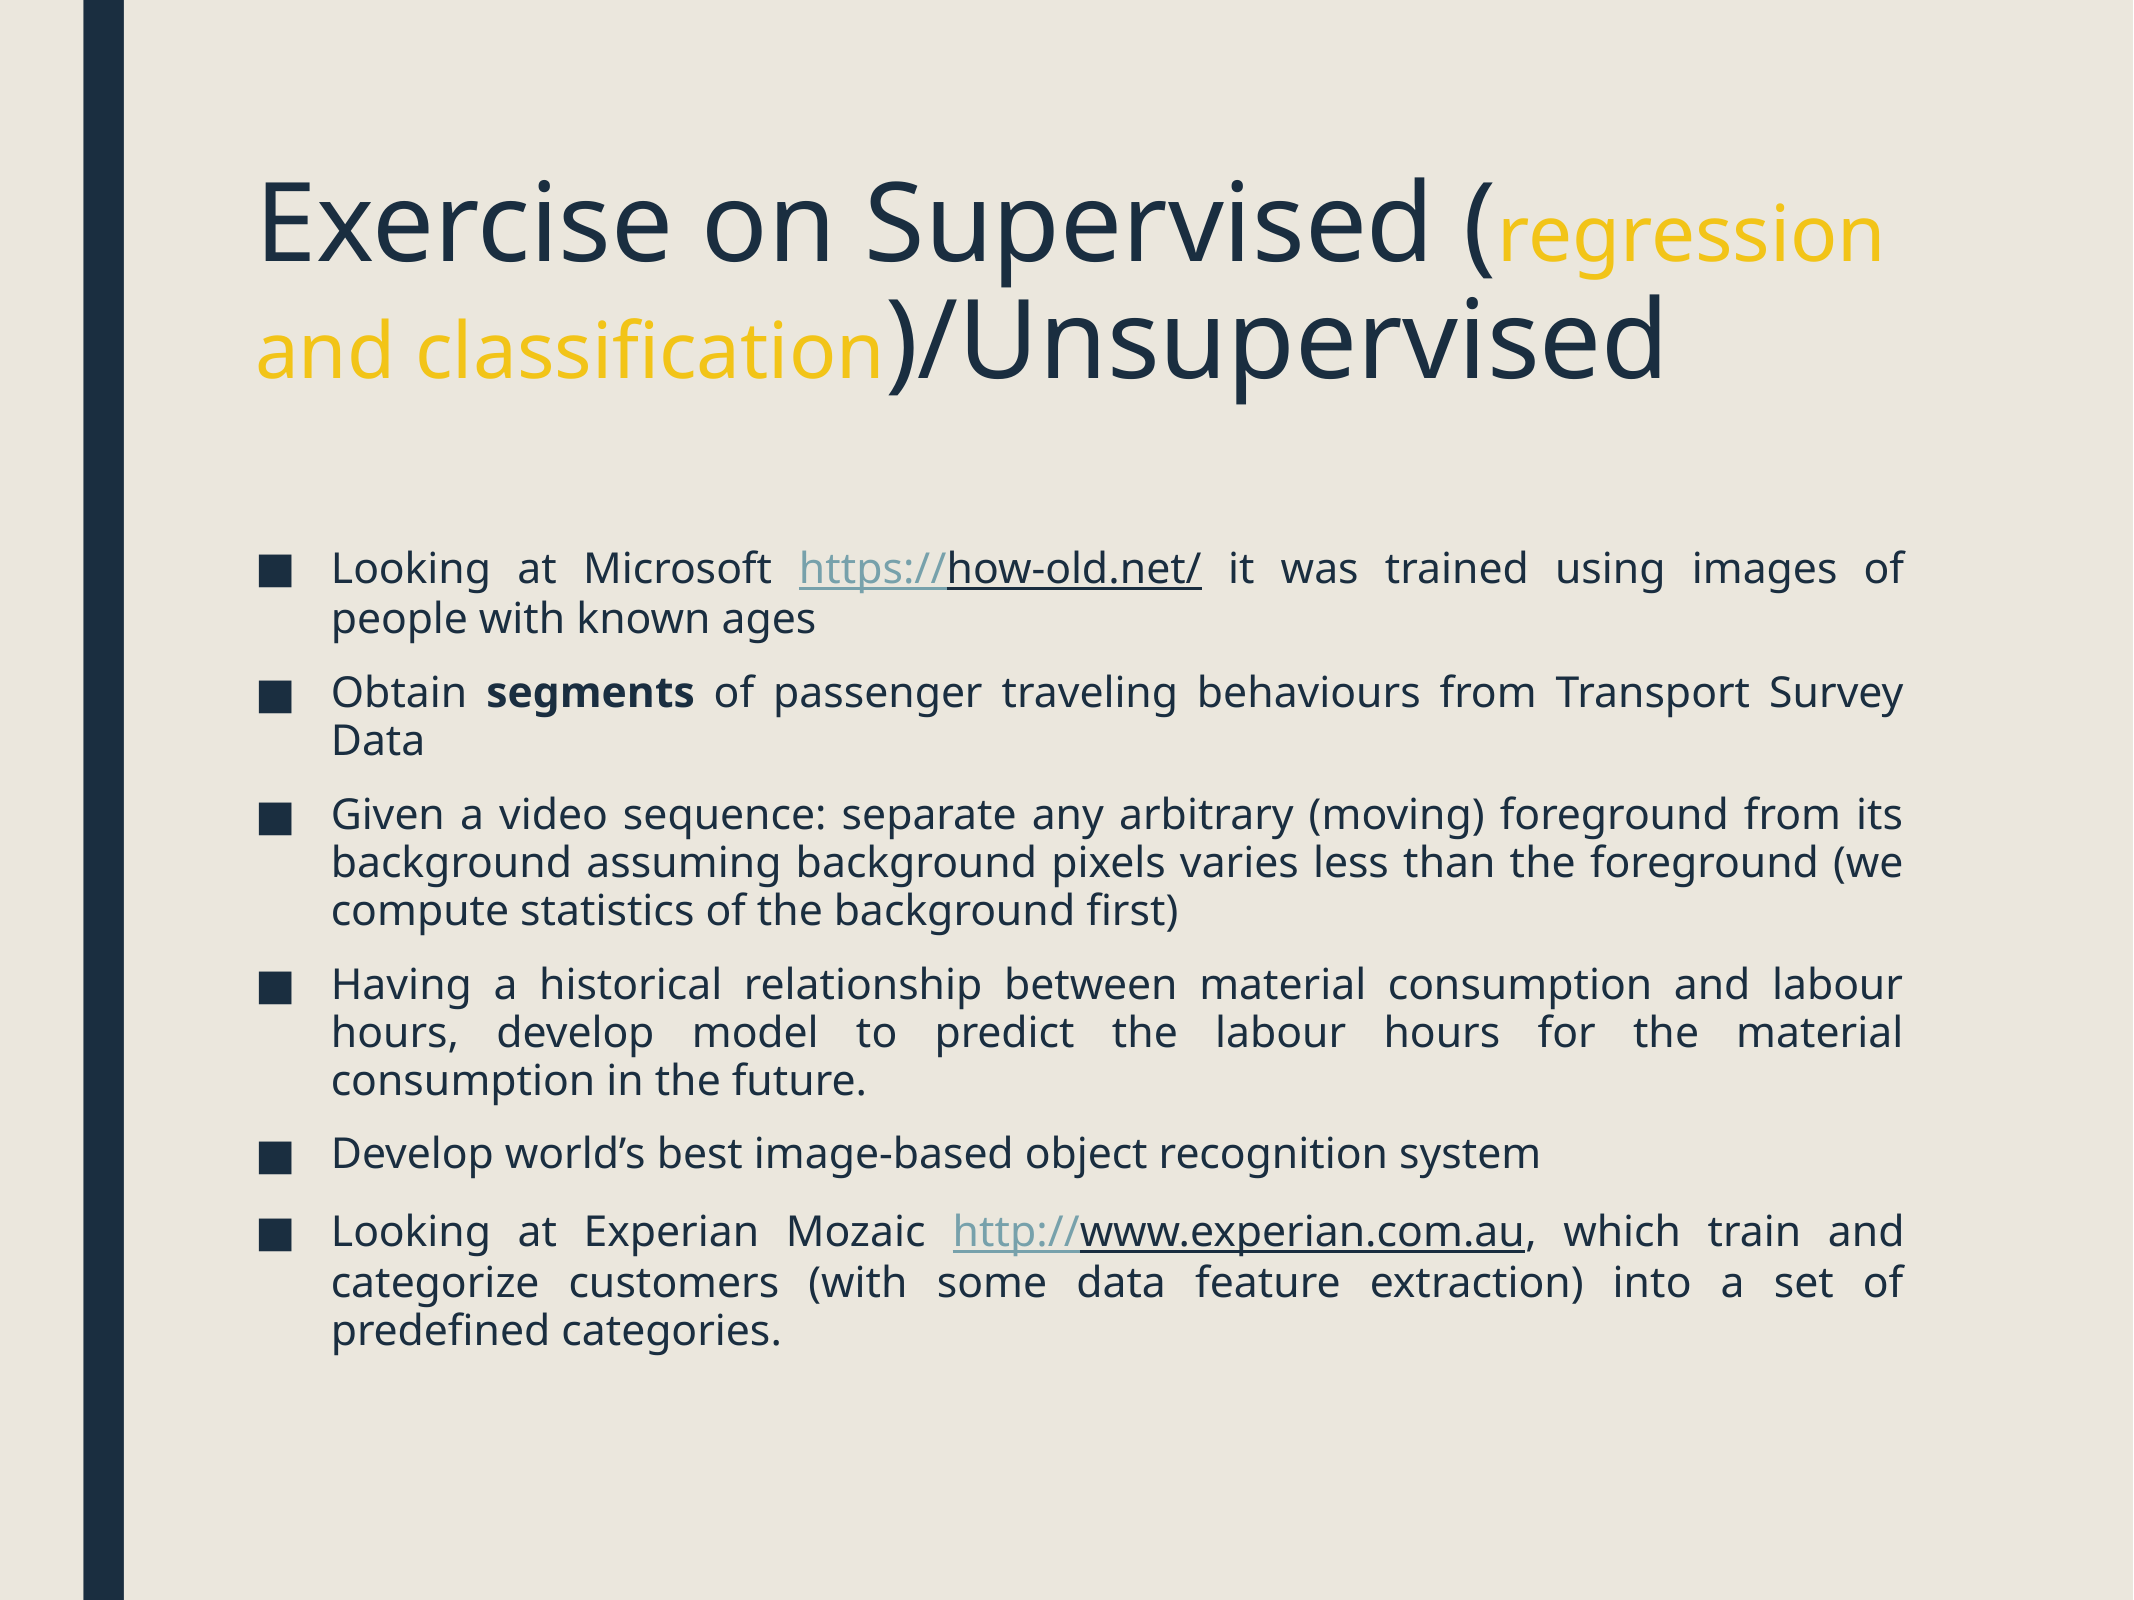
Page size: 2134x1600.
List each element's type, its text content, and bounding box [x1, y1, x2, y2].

list Looking at Microsoft https://how-old.net/ it was trained using images of people with known ages Obtain segments of passenger traveling behaviours from Transport Survey Data Given a video sequence: separate any arbitrary (moving) foreground from its background assuming background pixels varies less than the foreground (we compute statistics of the background first) Having a historical relationship between material consumption and labour hours, develop model to predict the labour hours for the material consumption in the future. Develop world’s best image-based object recognition system Looking at Experian Mozaic http://www.experian.com.au, which train and categorize customers (with some data feature extraction) into a set of predefined categories. [240, 533, 1920, 1369]
title Exercise on Supervised (regression and classification)/Unsupervised [240, 159, 1960, 507]
